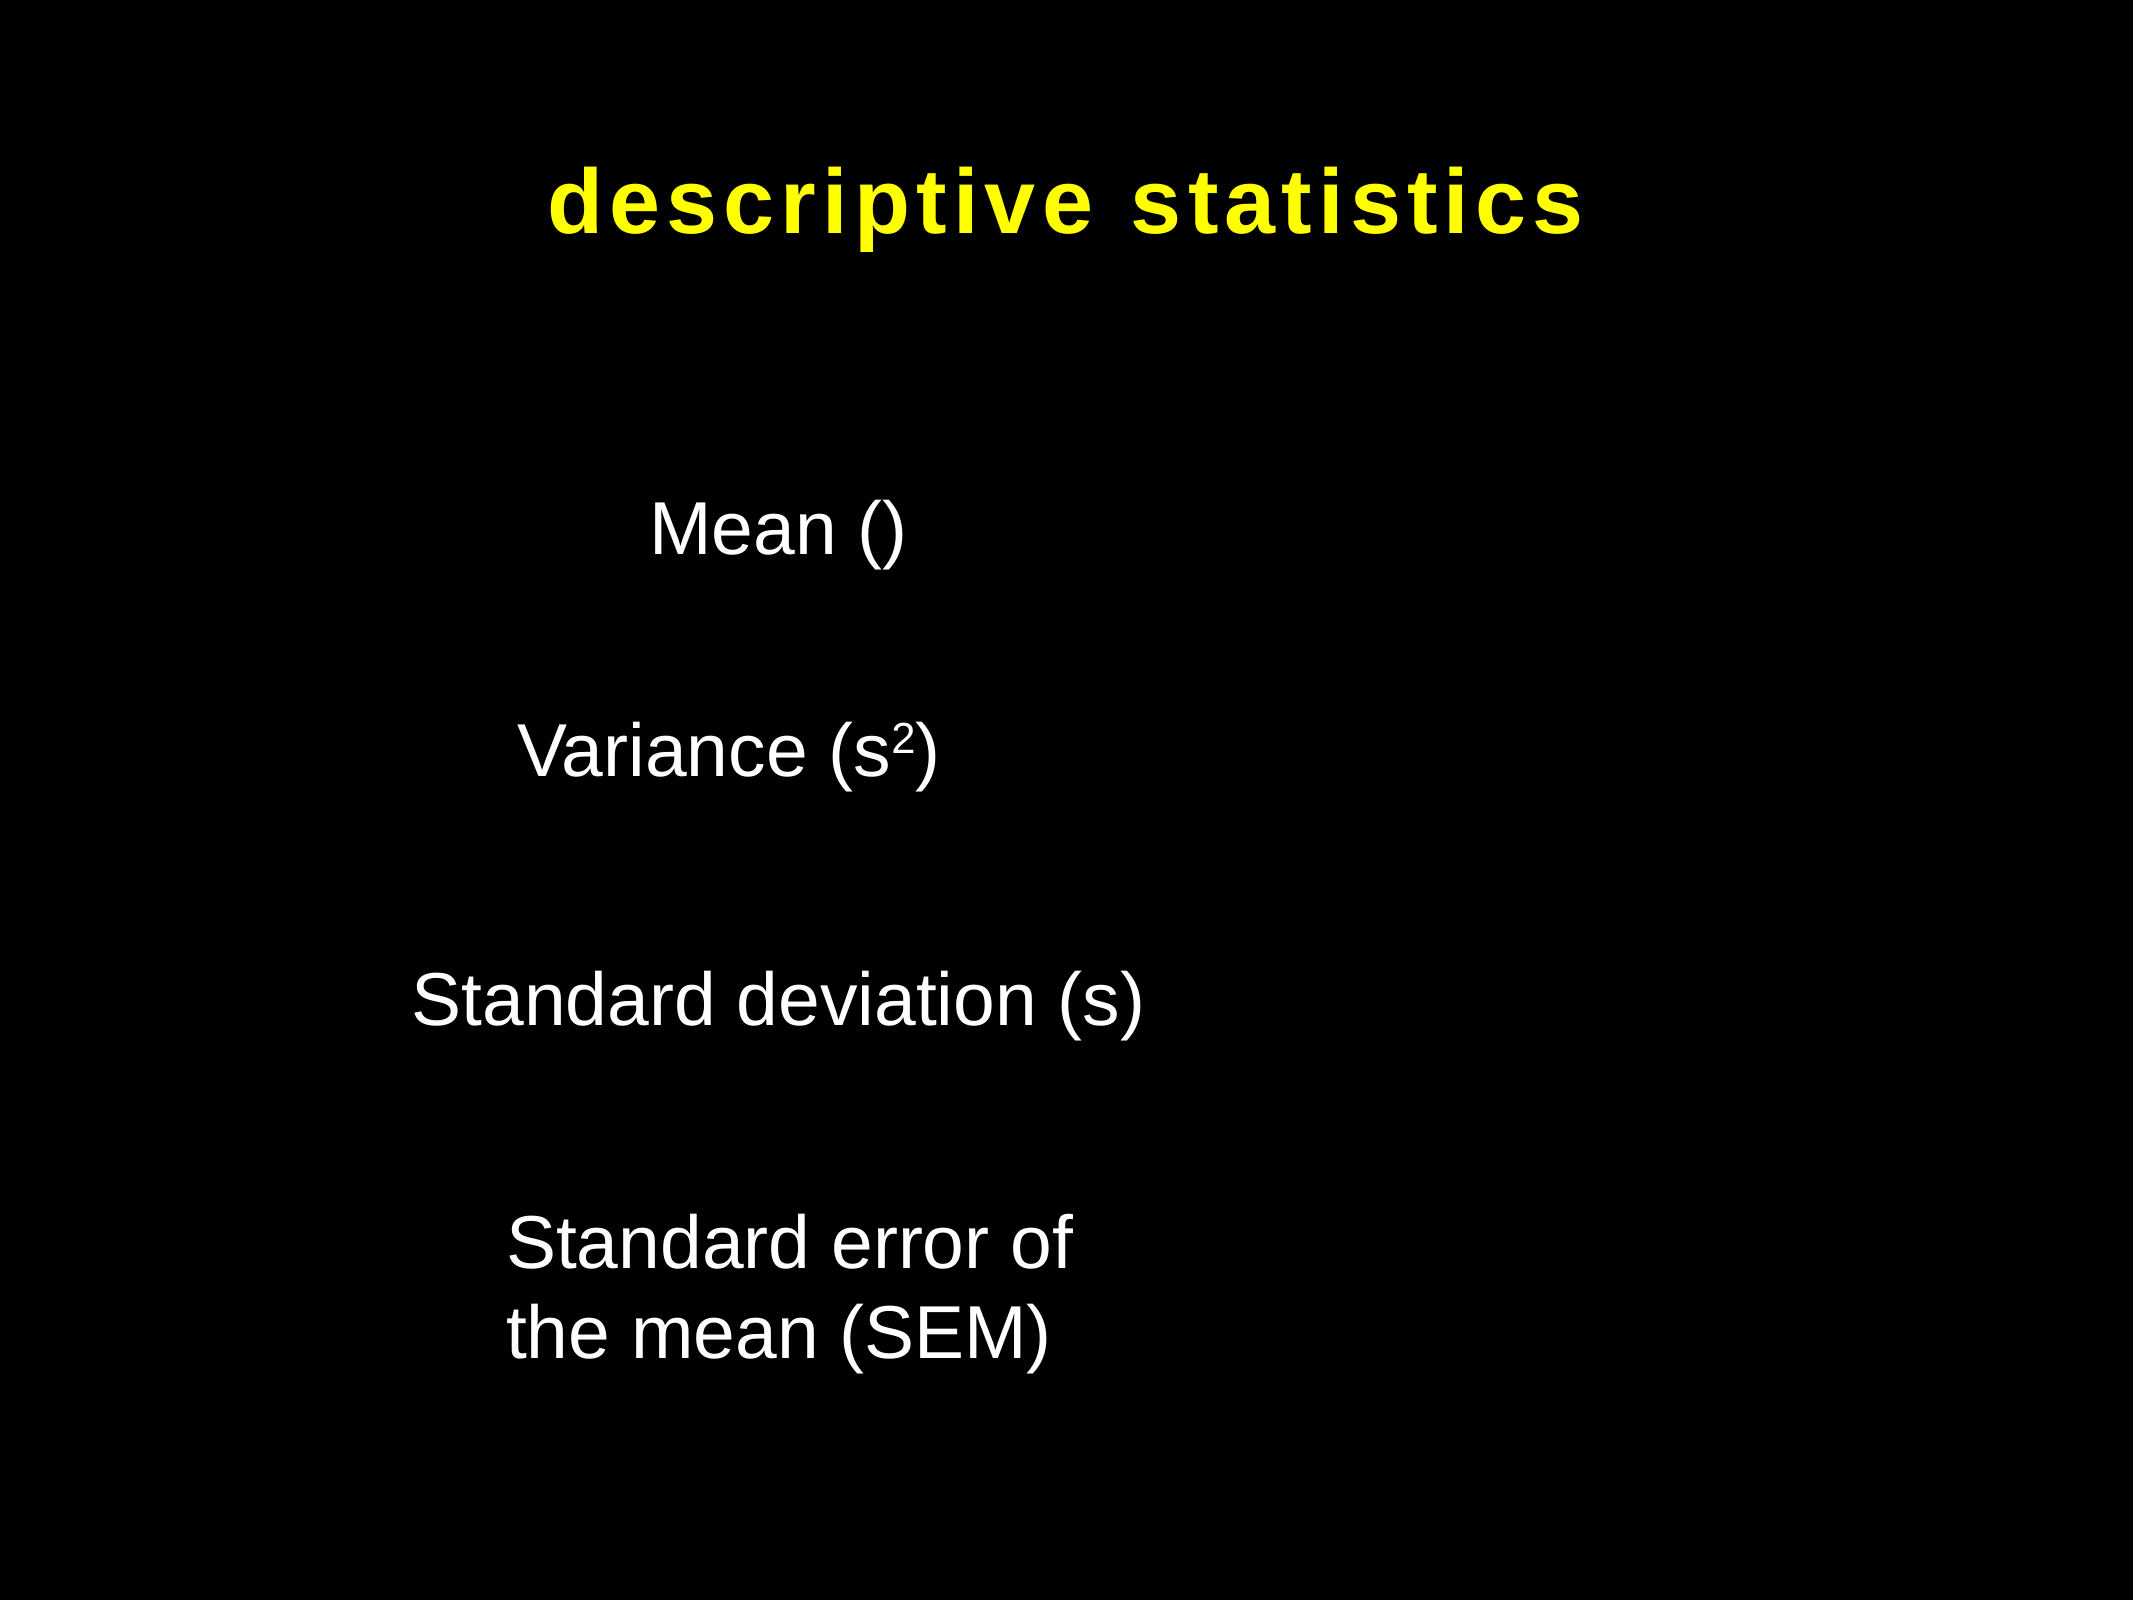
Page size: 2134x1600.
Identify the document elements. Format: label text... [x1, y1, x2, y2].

text_box Standard error of the mean (SEM) [491, 1186, 1165, 1381]
text_box Variance (s2) [502, 693, 956, 799]
text_box Standard deviation (s) [396, 942, 1161, 1048]
text_box descriptive statistics [106, 63, 2027, 331]
